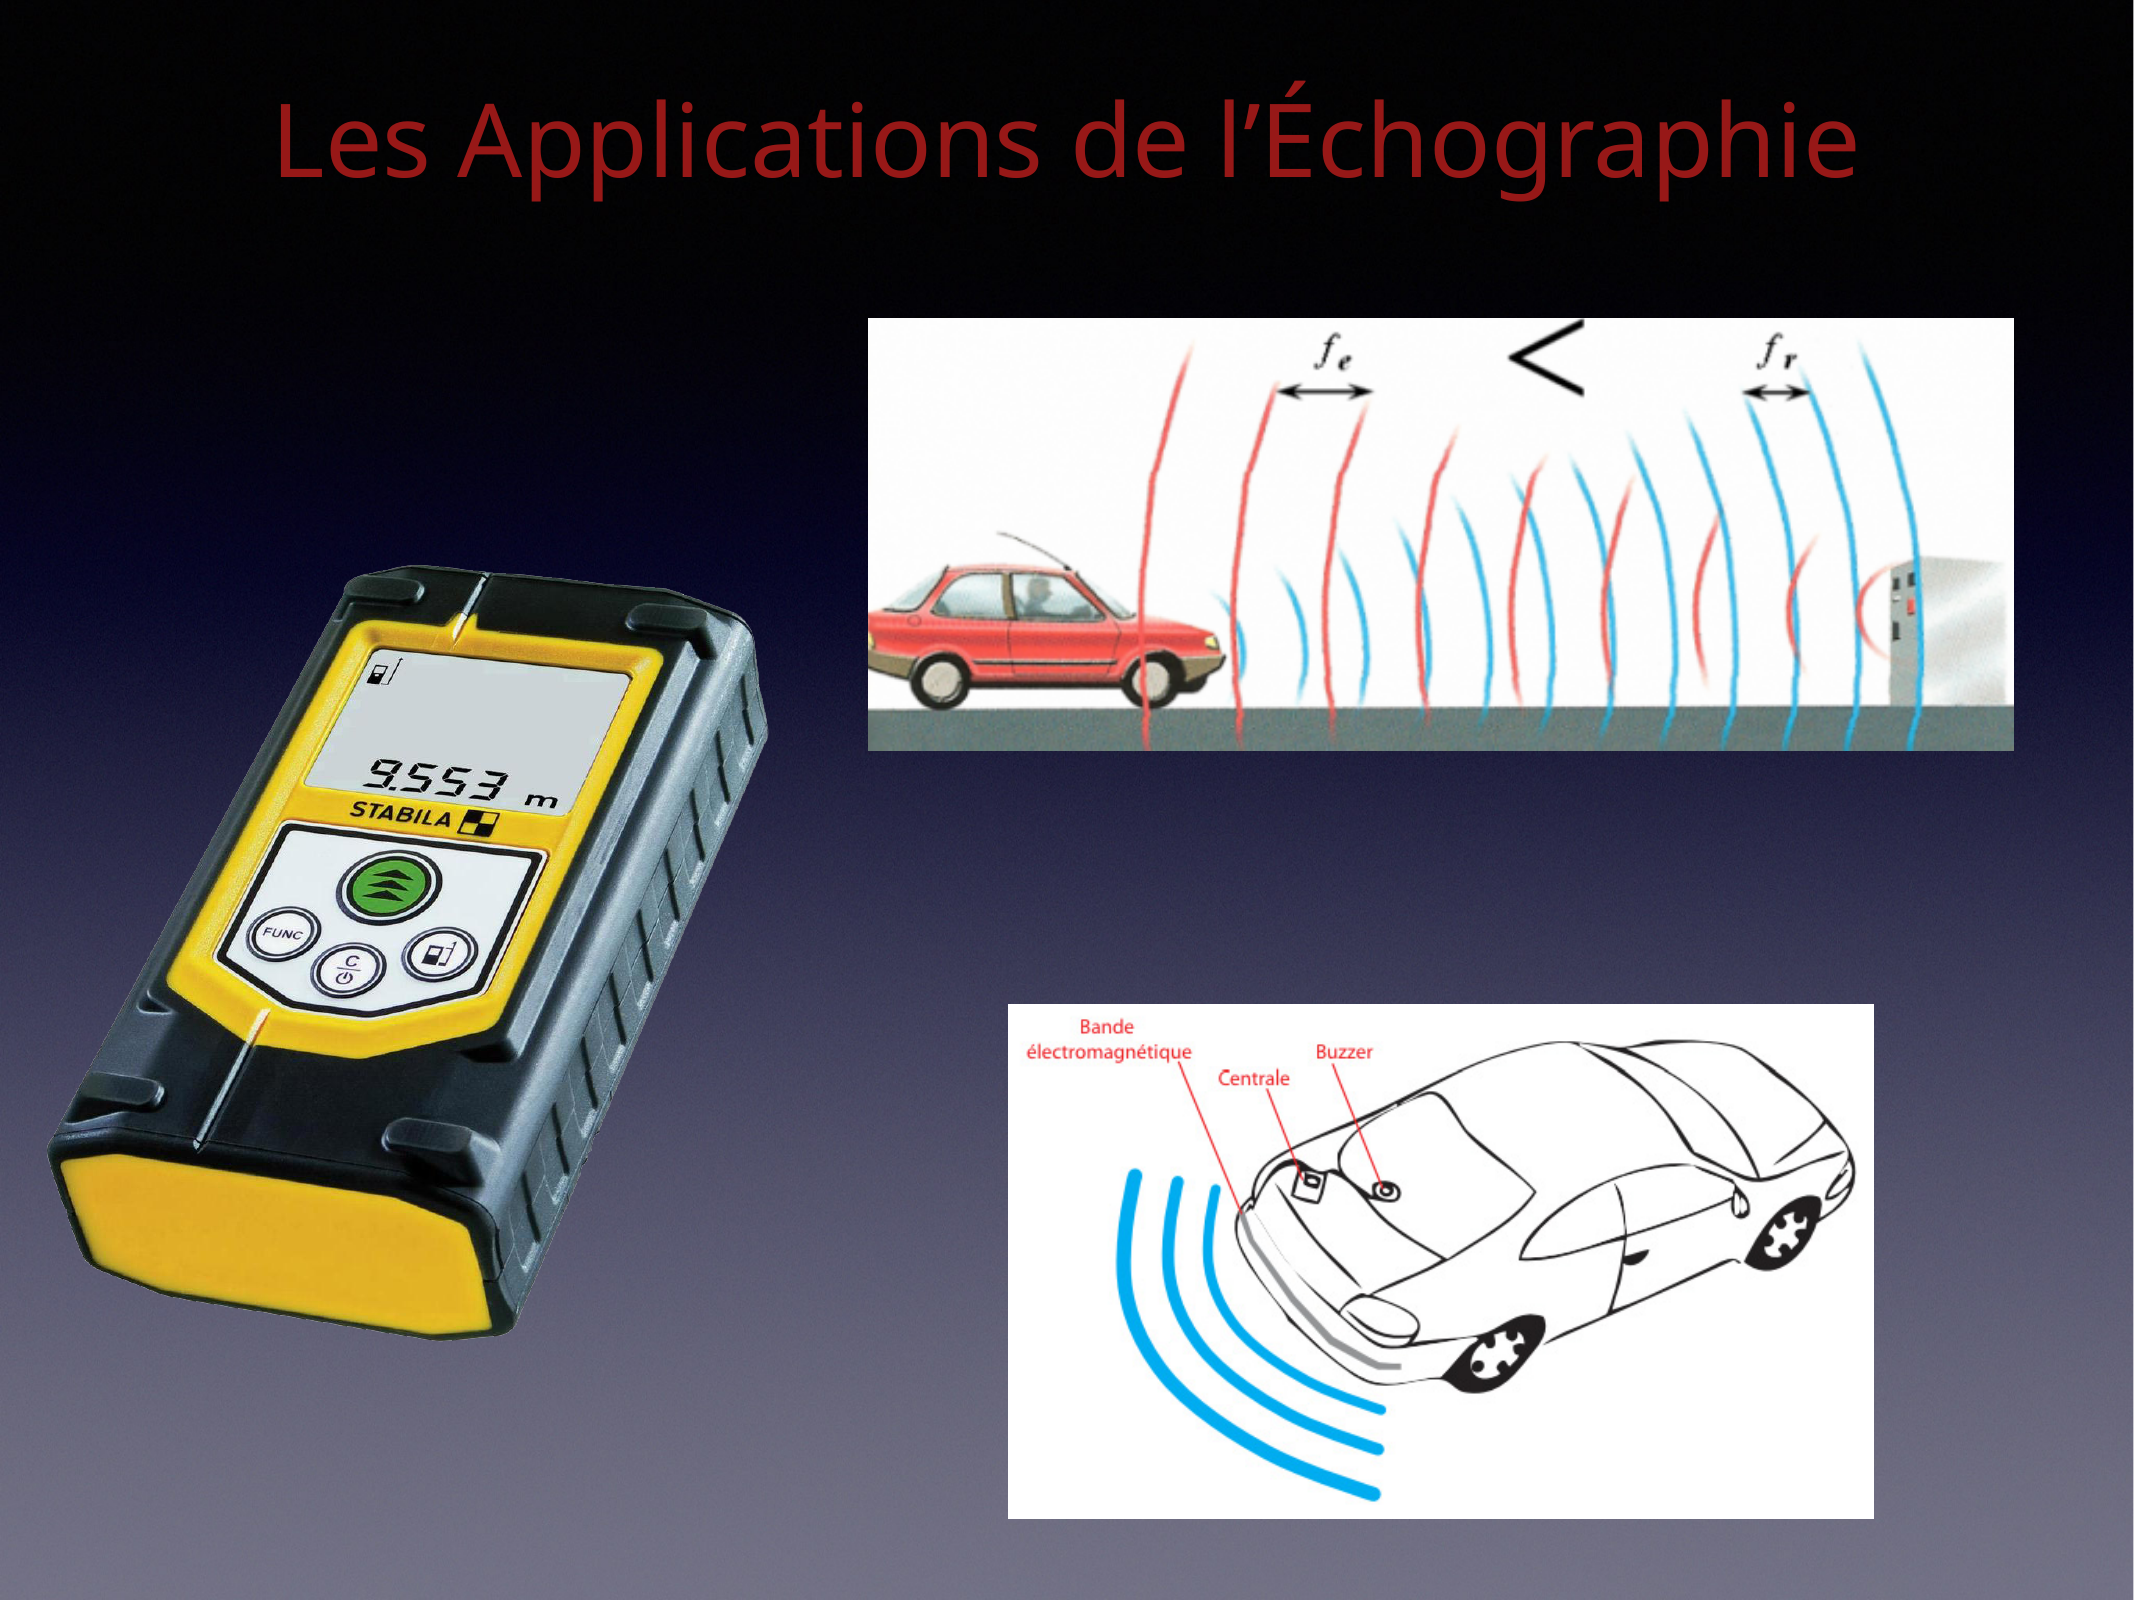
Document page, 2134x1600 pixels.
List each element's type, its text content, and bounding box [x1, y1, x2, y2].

text_box Les Applications de l’Échographie [156, 66, 1978, 207]
picture [0, 0, 2134, 1600]
